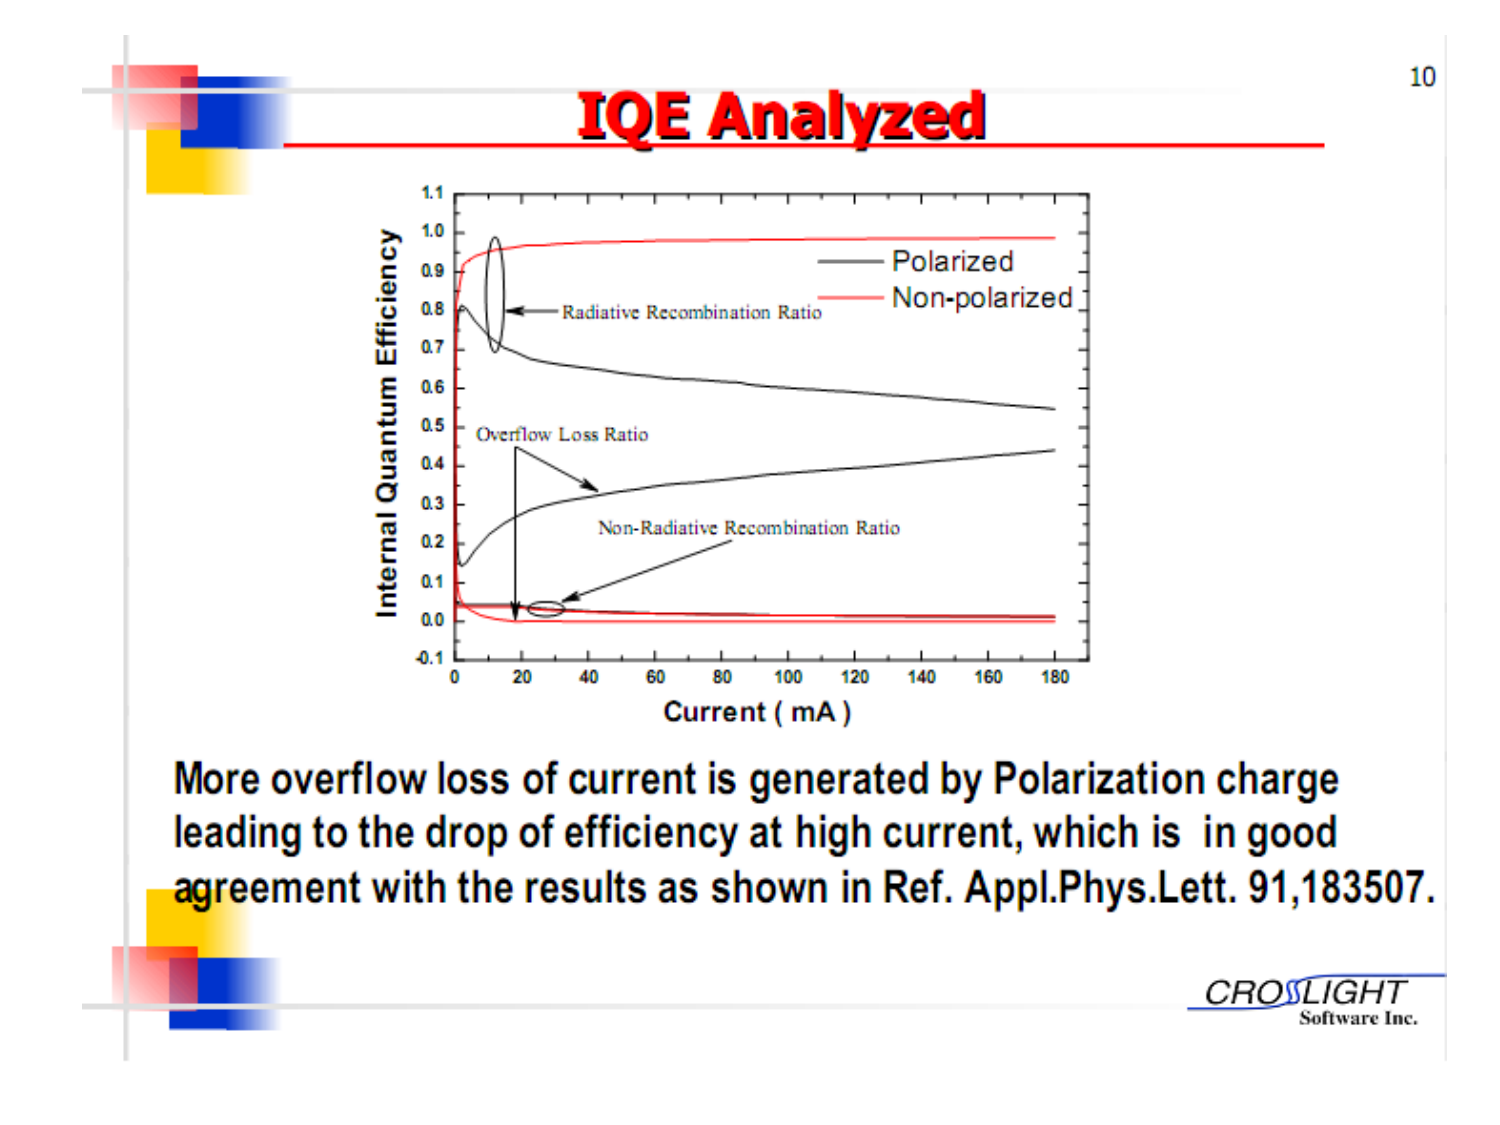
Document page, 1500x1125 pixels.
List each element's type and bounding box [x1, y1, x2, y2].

picture [81, 35, 1447, 1067]
